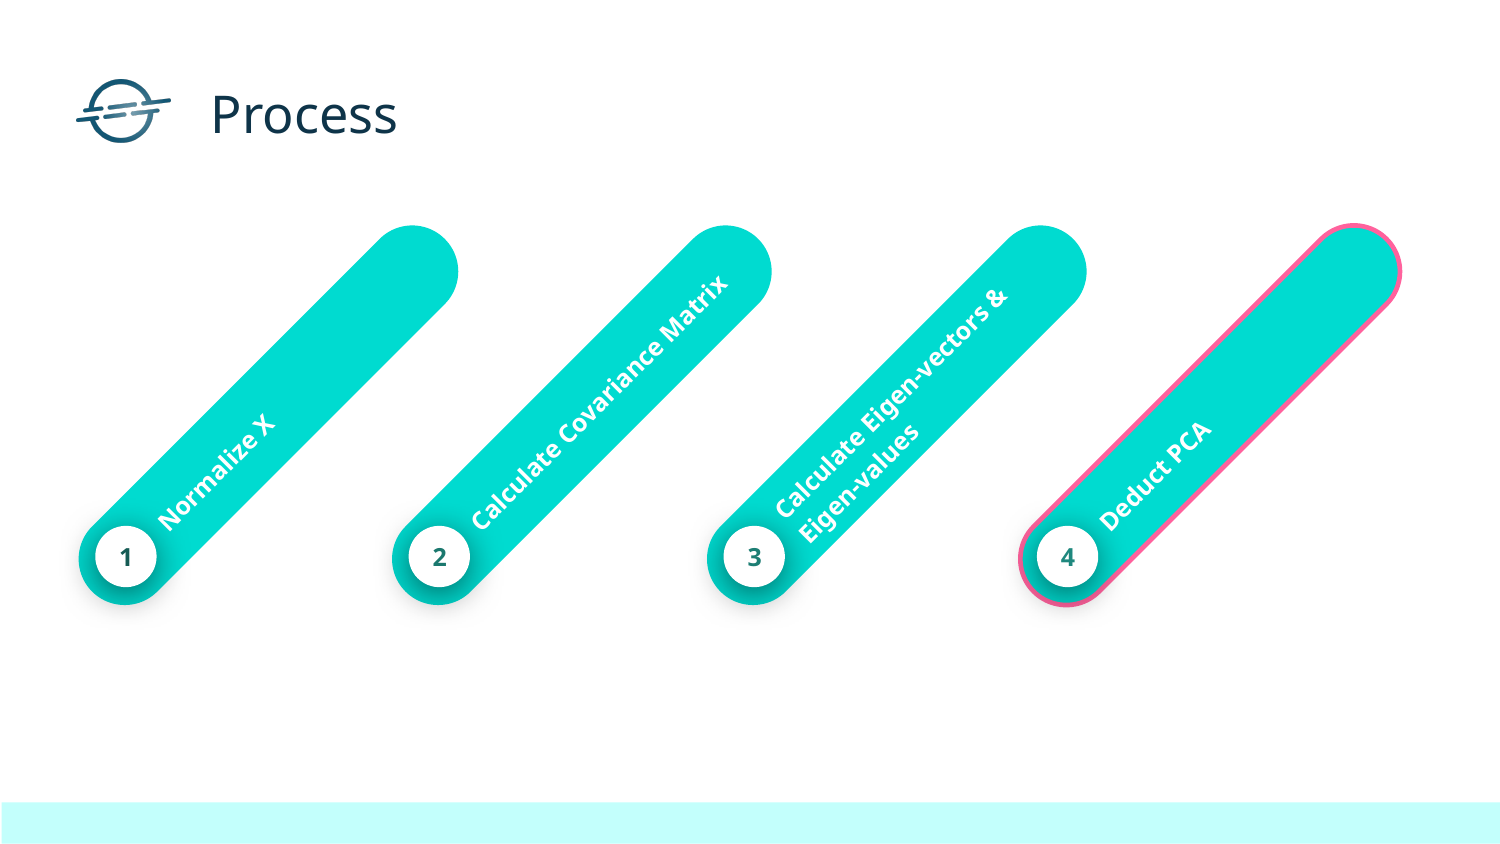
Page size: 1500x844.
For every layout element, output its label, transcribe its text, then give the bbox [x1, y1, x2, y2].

text_box [1, 802, 1500, 844]
picture [75, 78, 171, 143]
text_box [59, 206, 370, 625]
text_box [1001, 206, 1420, 625]
title Process [195, 66, 1068, 154]
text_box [372, 206, 685, 625]
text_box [687, 206, 999, 625]
